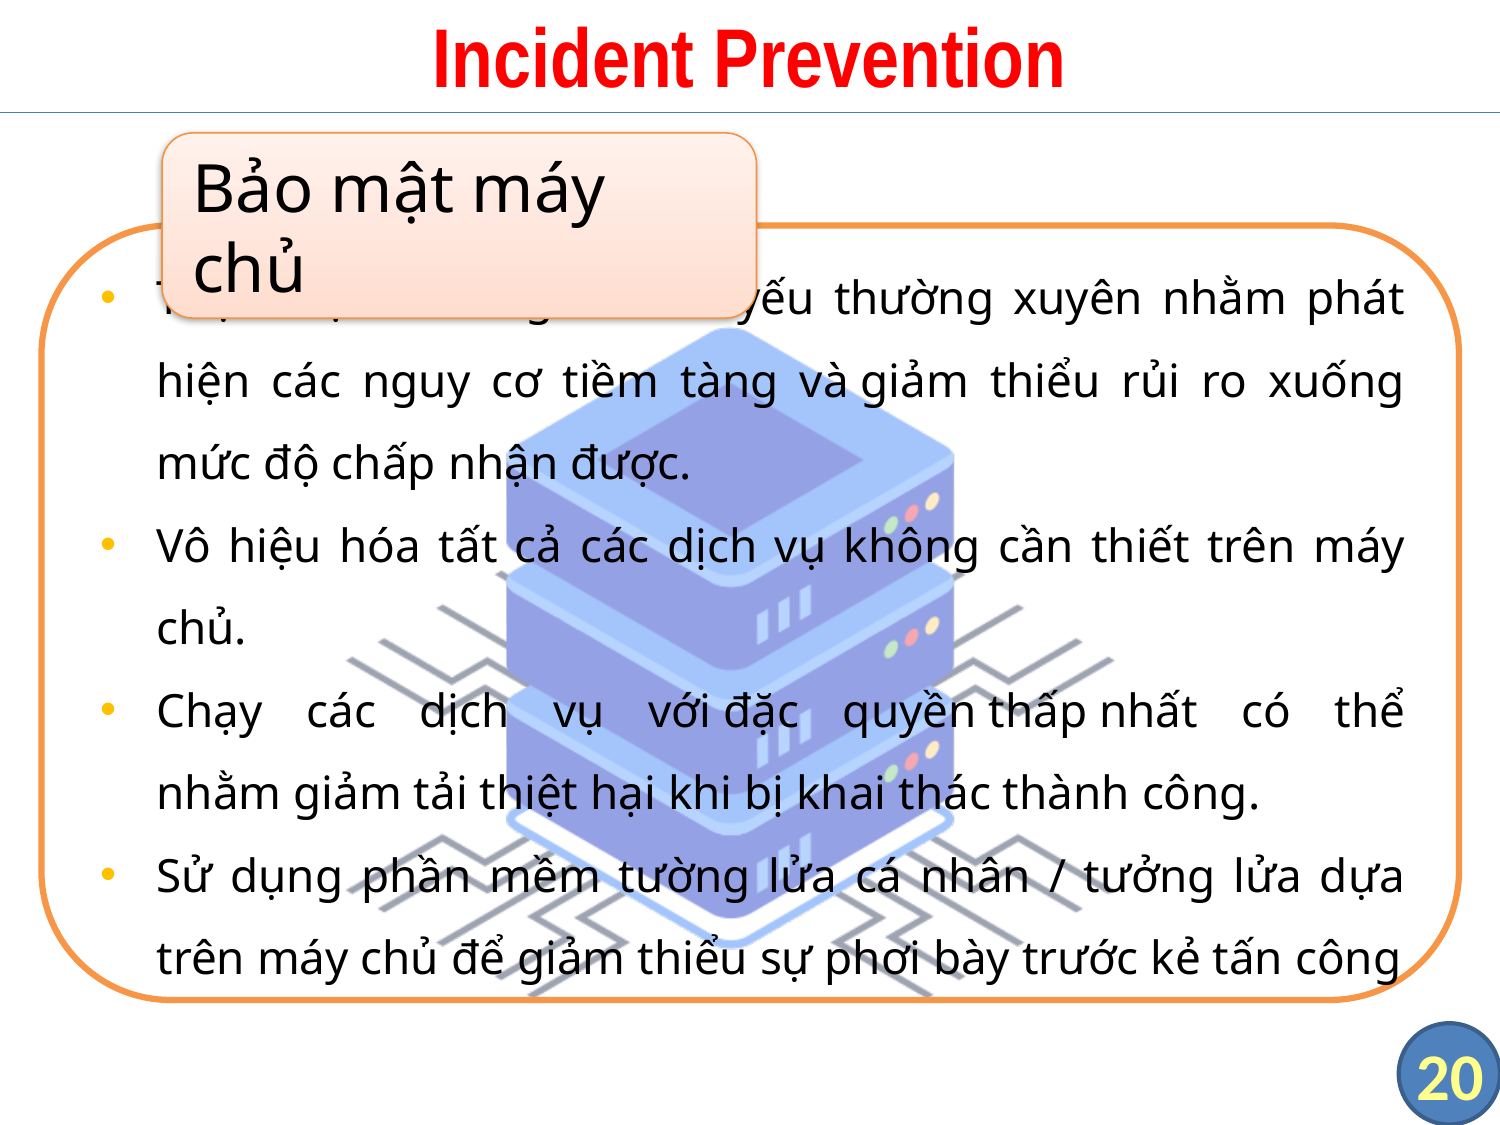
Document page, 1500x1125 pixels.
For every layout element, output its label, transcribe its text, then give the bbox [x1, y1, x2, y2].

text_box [41, 132, 1460, 1064]
title Incident Prevention [0, 0, 1500, 113]
slide_number 20 [1399, 1023, 1500, 1125]
